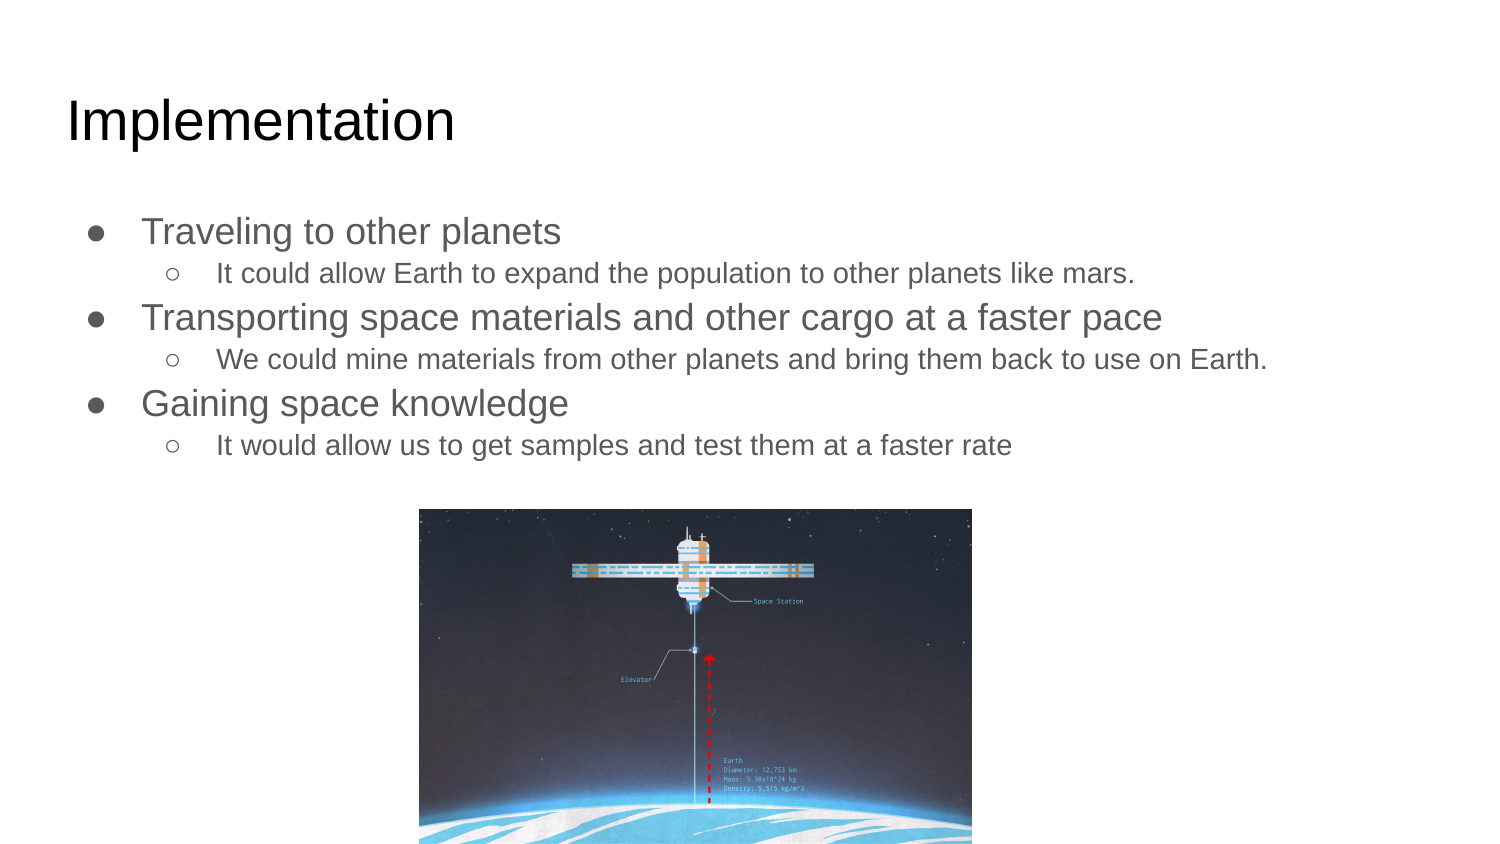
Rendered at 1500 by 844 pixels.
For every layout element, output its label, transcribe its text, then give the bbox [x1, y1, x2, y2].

title Implementation [51, 74, 1449, 169]
list Traveling to other planets It could allow Earth to expand the population to other planets like mars. Transporting space materials and other cargo at a faster pace We could mine materials from other planets and bring them back to use on Earth. Gaining space knowledge It would allow us to get samples and test them at a faster rate [51, 189, 1449, 750]
picture [419, 509, 973, 844]
